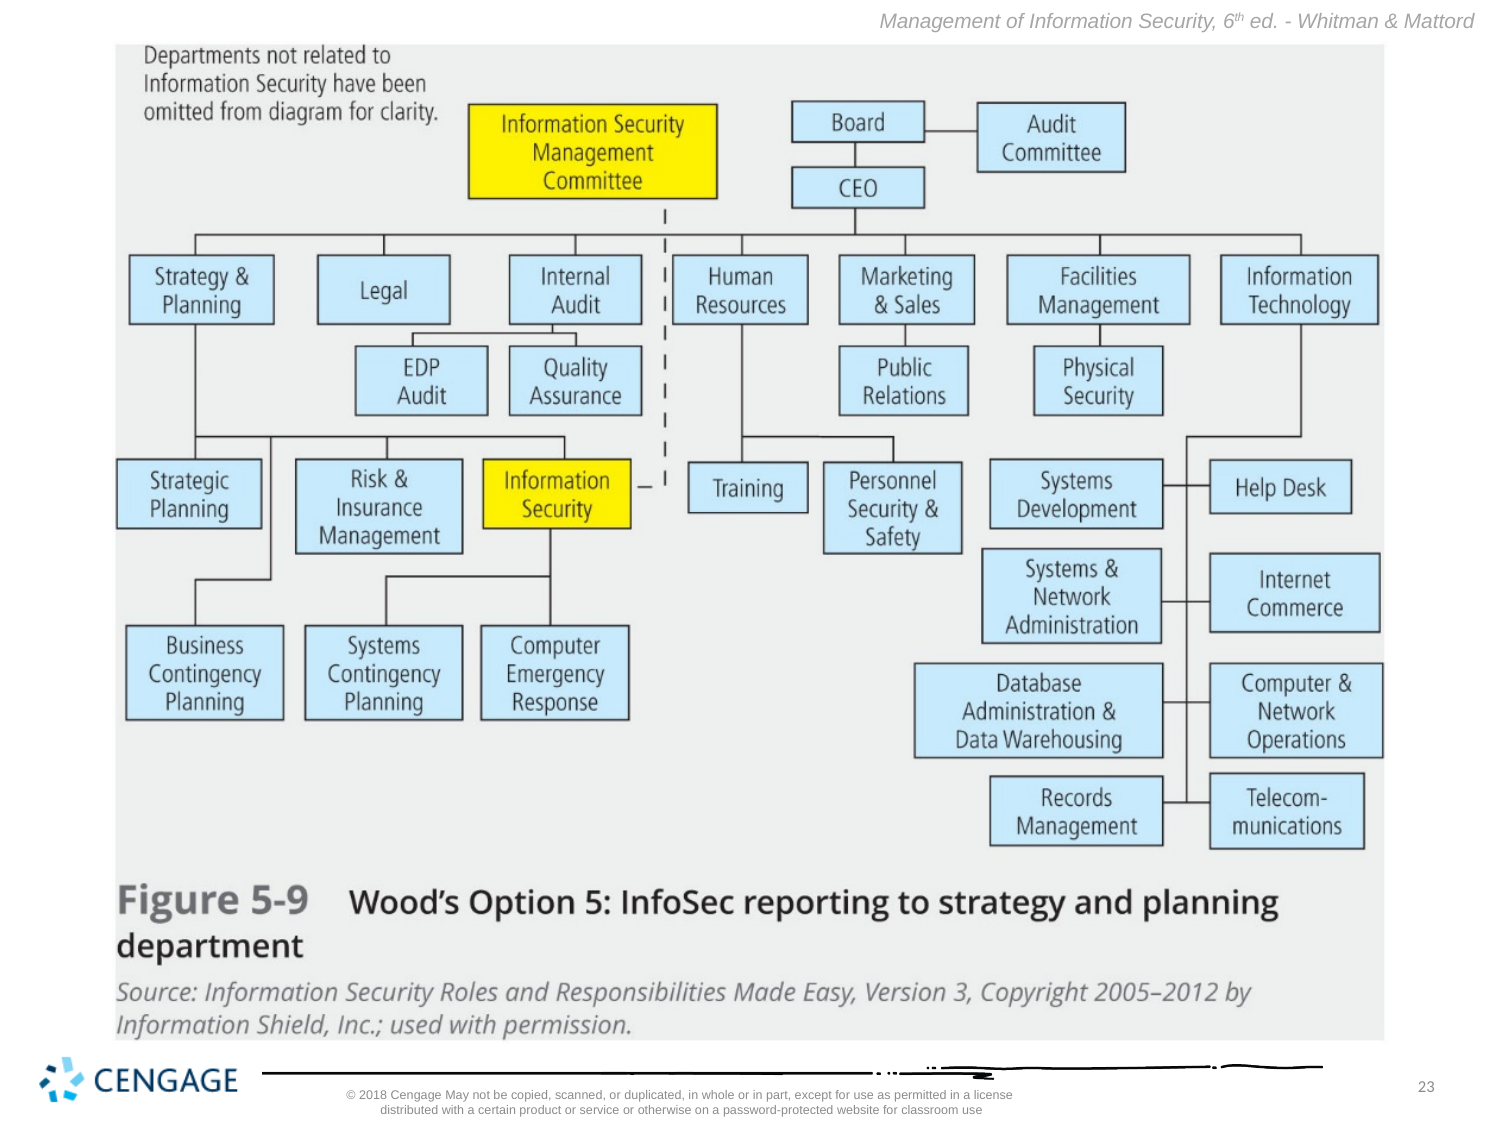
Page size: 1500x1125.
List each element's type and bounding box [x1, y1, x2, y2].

picture [19, 41, 1388, 1115]
picture [262, 1064, 1323, 1080]
